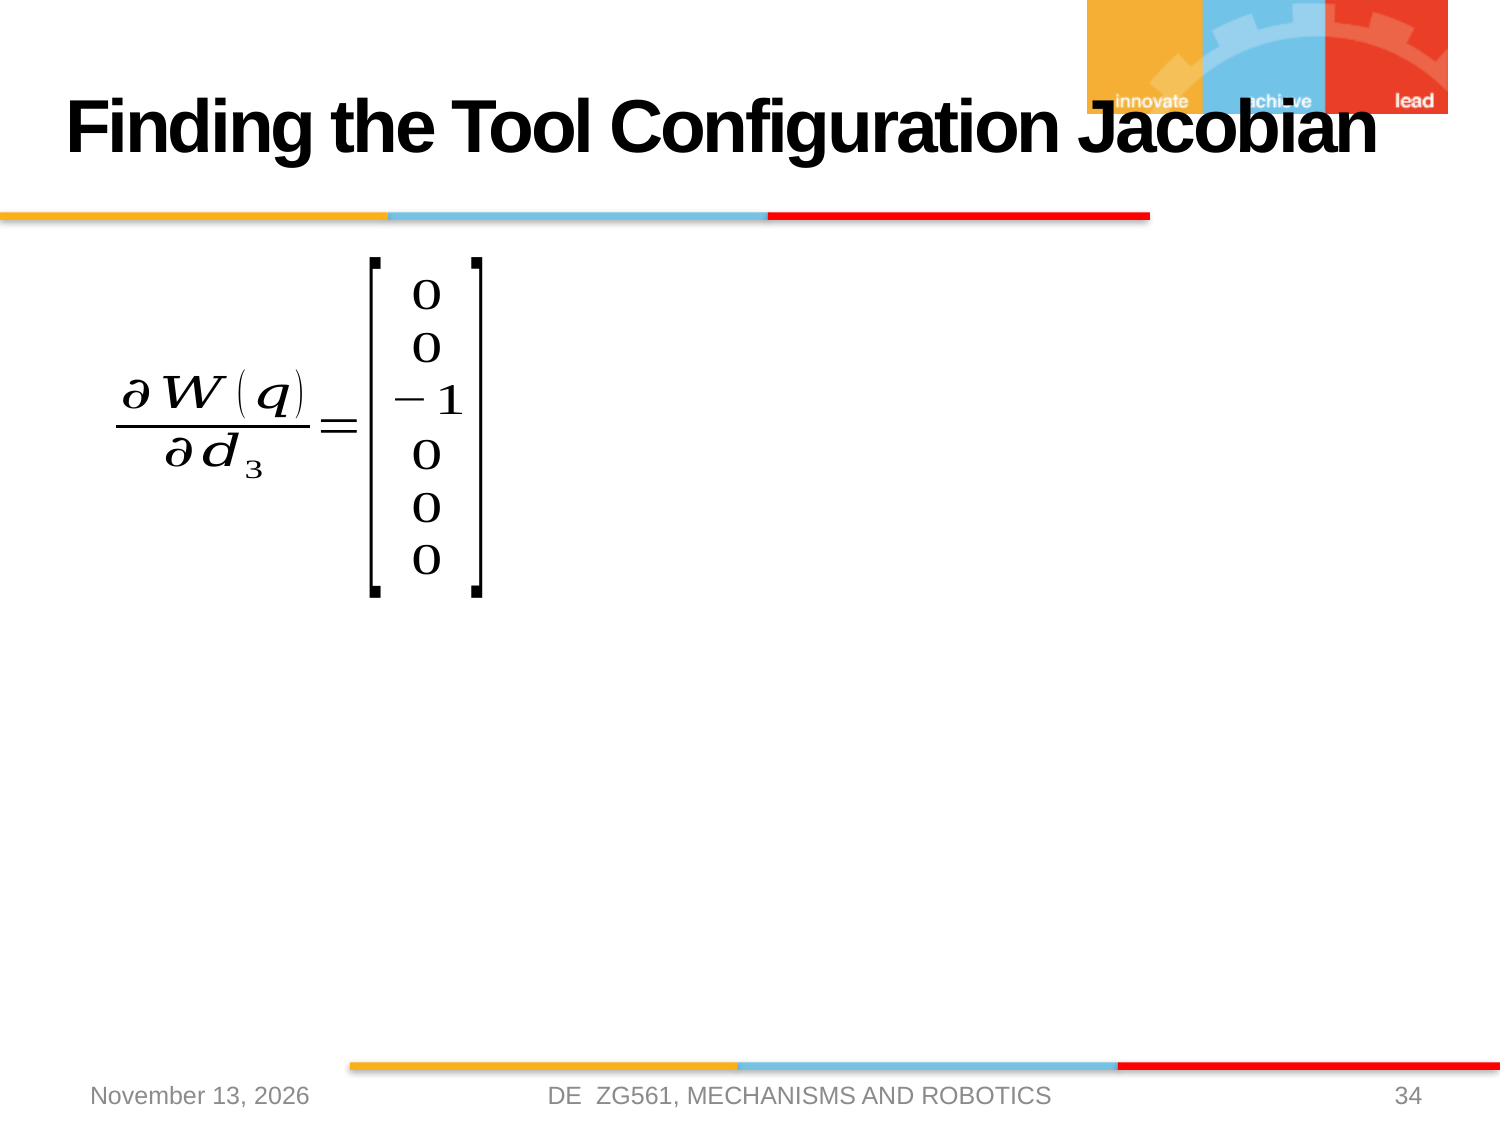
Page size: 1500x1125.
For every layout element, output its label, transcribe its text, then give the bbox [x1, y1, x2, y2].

title Finding the Tool Configuration Jacobian [50, 45, 1448, 200]
footer DE ZG561, MECHANISMS AND ROBOTICS [512, 1065, 1088, 1125]
picture [1087, 0, 1448, 45]
slide_number 34 [1088, 1065, 1438, 1125]
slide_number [75, 1065, 425, 1125]
